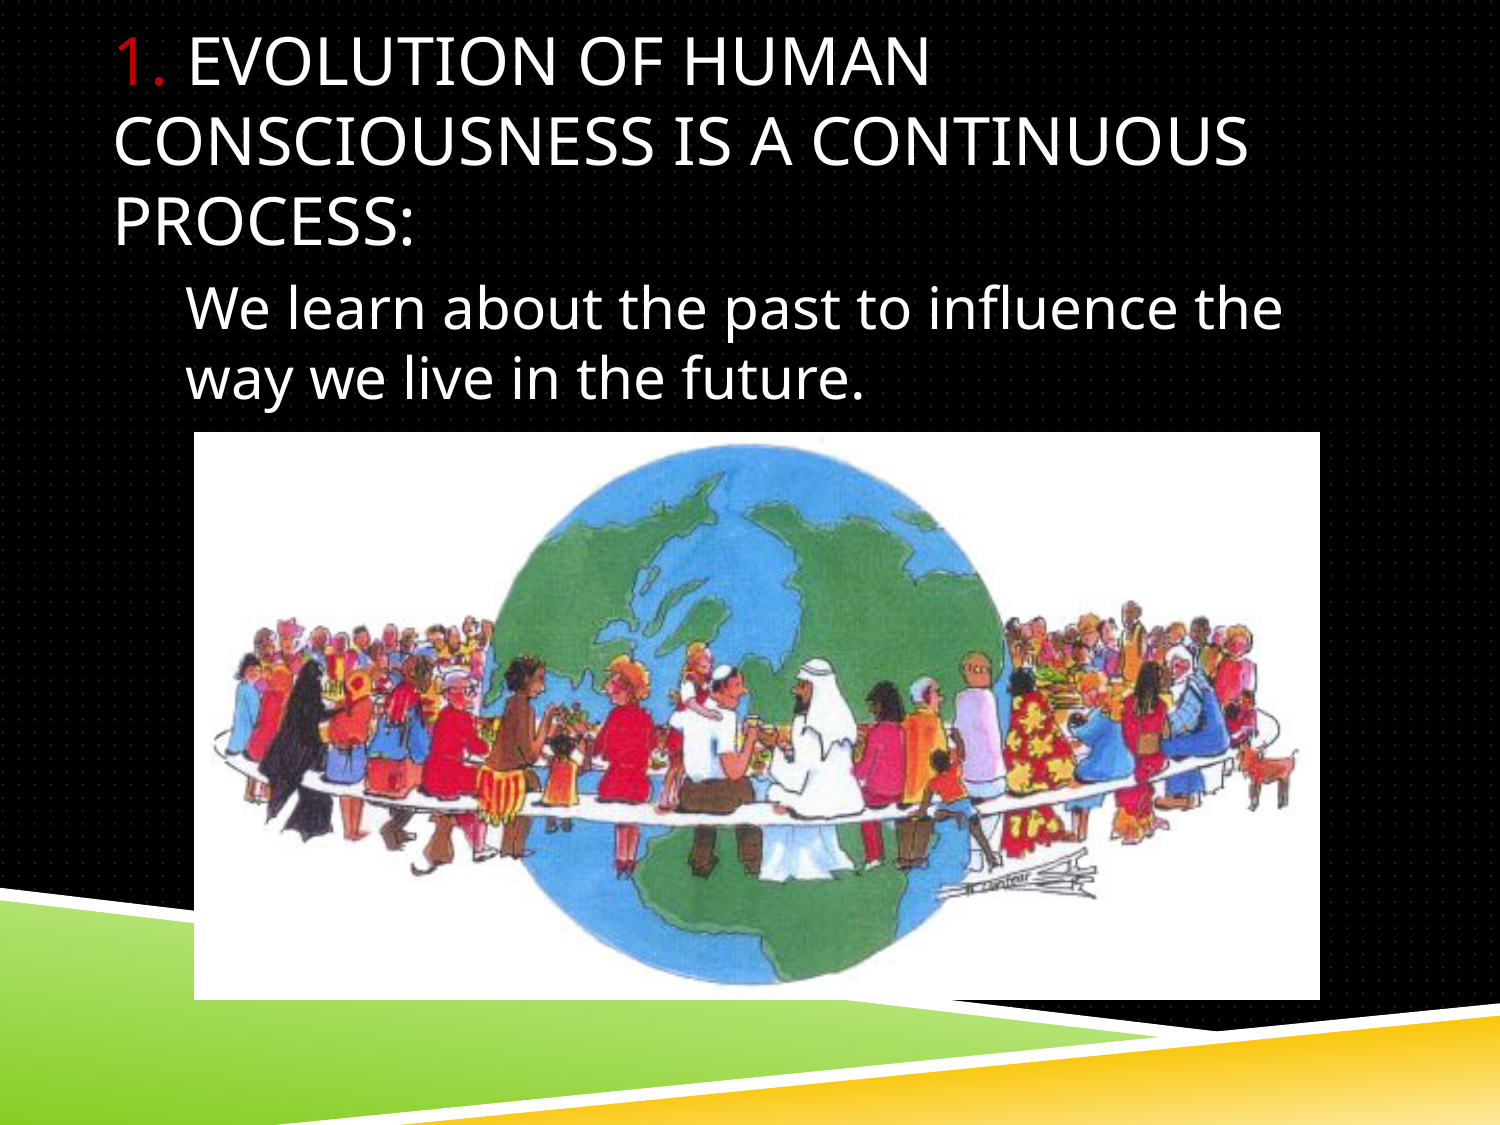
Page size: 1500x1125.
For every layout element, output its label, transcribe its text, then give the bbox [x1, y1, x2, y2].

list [194, 432, 1320, 1000]
title 1. Evolution of human consciousness is a continuous process: [112, 45, 1388, 233]
text_box We learn about the past to influence the way we live in the future. [171, 264, 1306, 419]
